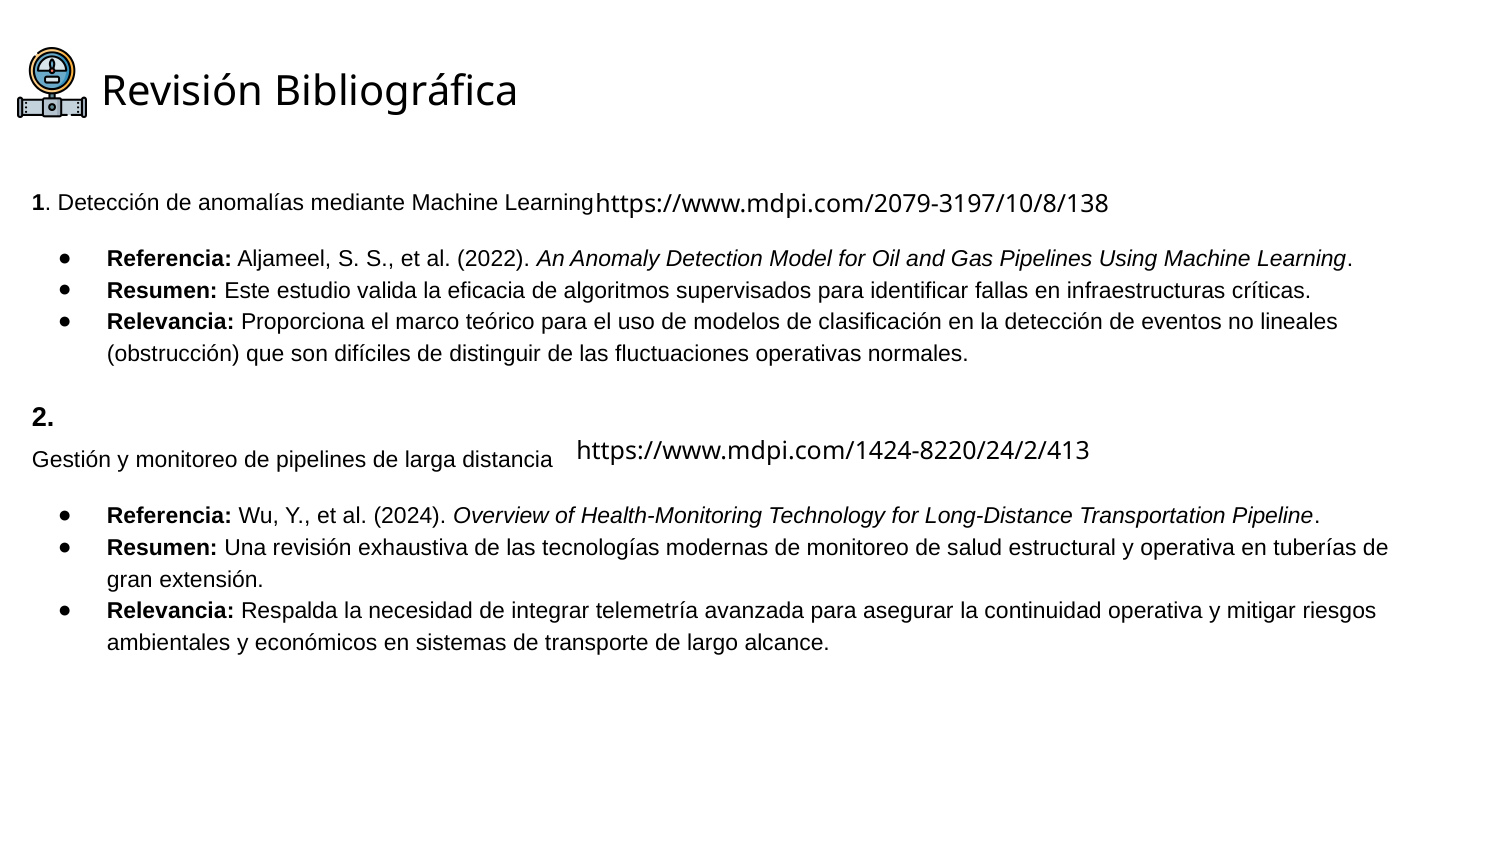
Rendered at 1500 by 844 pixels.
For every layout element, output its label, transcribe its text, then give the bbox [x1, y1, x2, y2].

picture [16, 47, 87, 118]
text_box https://www.mdpi.com/1424-8220/24/2/413 [561, 419, 1500, 480]
text_box 1. Detección de anomalías mediante Machine Learning Referencia: Aljameel, S. S., et al. (2022). An Anomaly Detection Model for Oil and Gas Pipelines Using Machine Learning. Resumen: Este estudio valida la eficacia de algoritmos supervisados para identificar fallas en infraestructuras críticas. Relevancia: Proporciona el marco teórico para el uso de modelos de clasificación en la detección de eventos no lineales (obstrucción) que son difíciles de distinguir de las fluctuaciones operativas normales. 2. Gestión y monitoreo de pipelines de larga distancia Referencia: Wu, Y., et al. (2024). Overview of Health-Monitoring Technology for Long-Distance Transportation Pipeline. Resumen: Una revisión exhaustiva de las tecnologías modernas de monitoreo de salud estructural y operativa en tuberías de gran extensión. Relevancia: Respalda la necesidad de integrar telemetría avanzada para asegurar la continuidad operativa y mitigar riesgos ambientales y económicos en sistemas de transporte de largo alcance. [16, 172, 1442, 670]
title Revisión Bibliográfica [86, 59, 625, 129]
text_box https://www.mdpi.com/2079-3197/10/8/138 [580, 172, 1452, 233]
